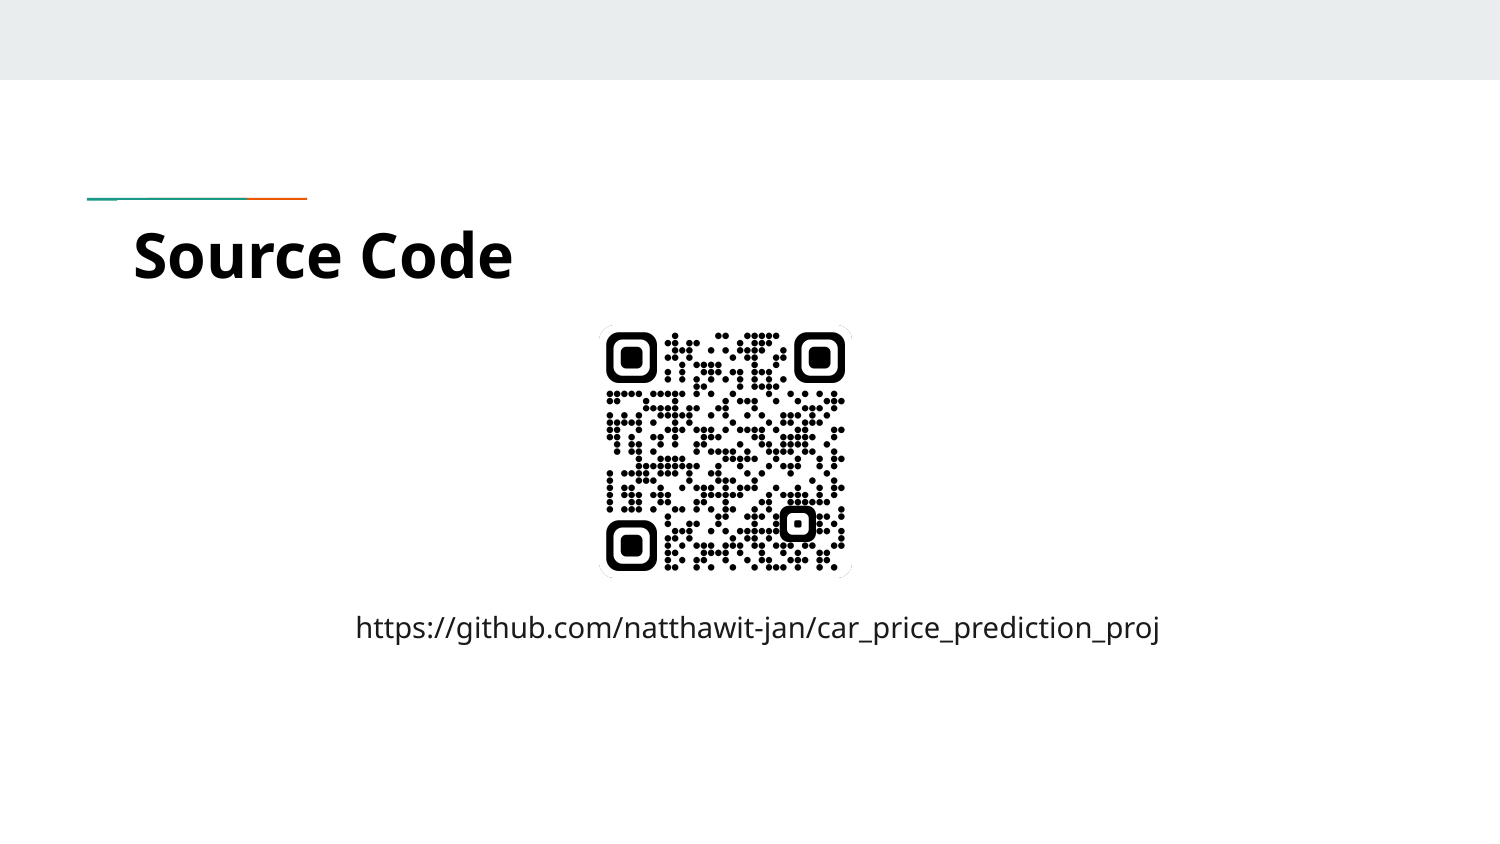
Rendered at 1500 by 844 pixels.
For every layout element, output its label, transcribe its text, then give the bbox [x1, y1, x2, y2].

text_box https://github.com/natthawit-jan/car_price_prediction_proj [340, 594, 1435, 660]
picture [598, 325, 852, 579]
title Source Code [118, 200, 726, 379]
